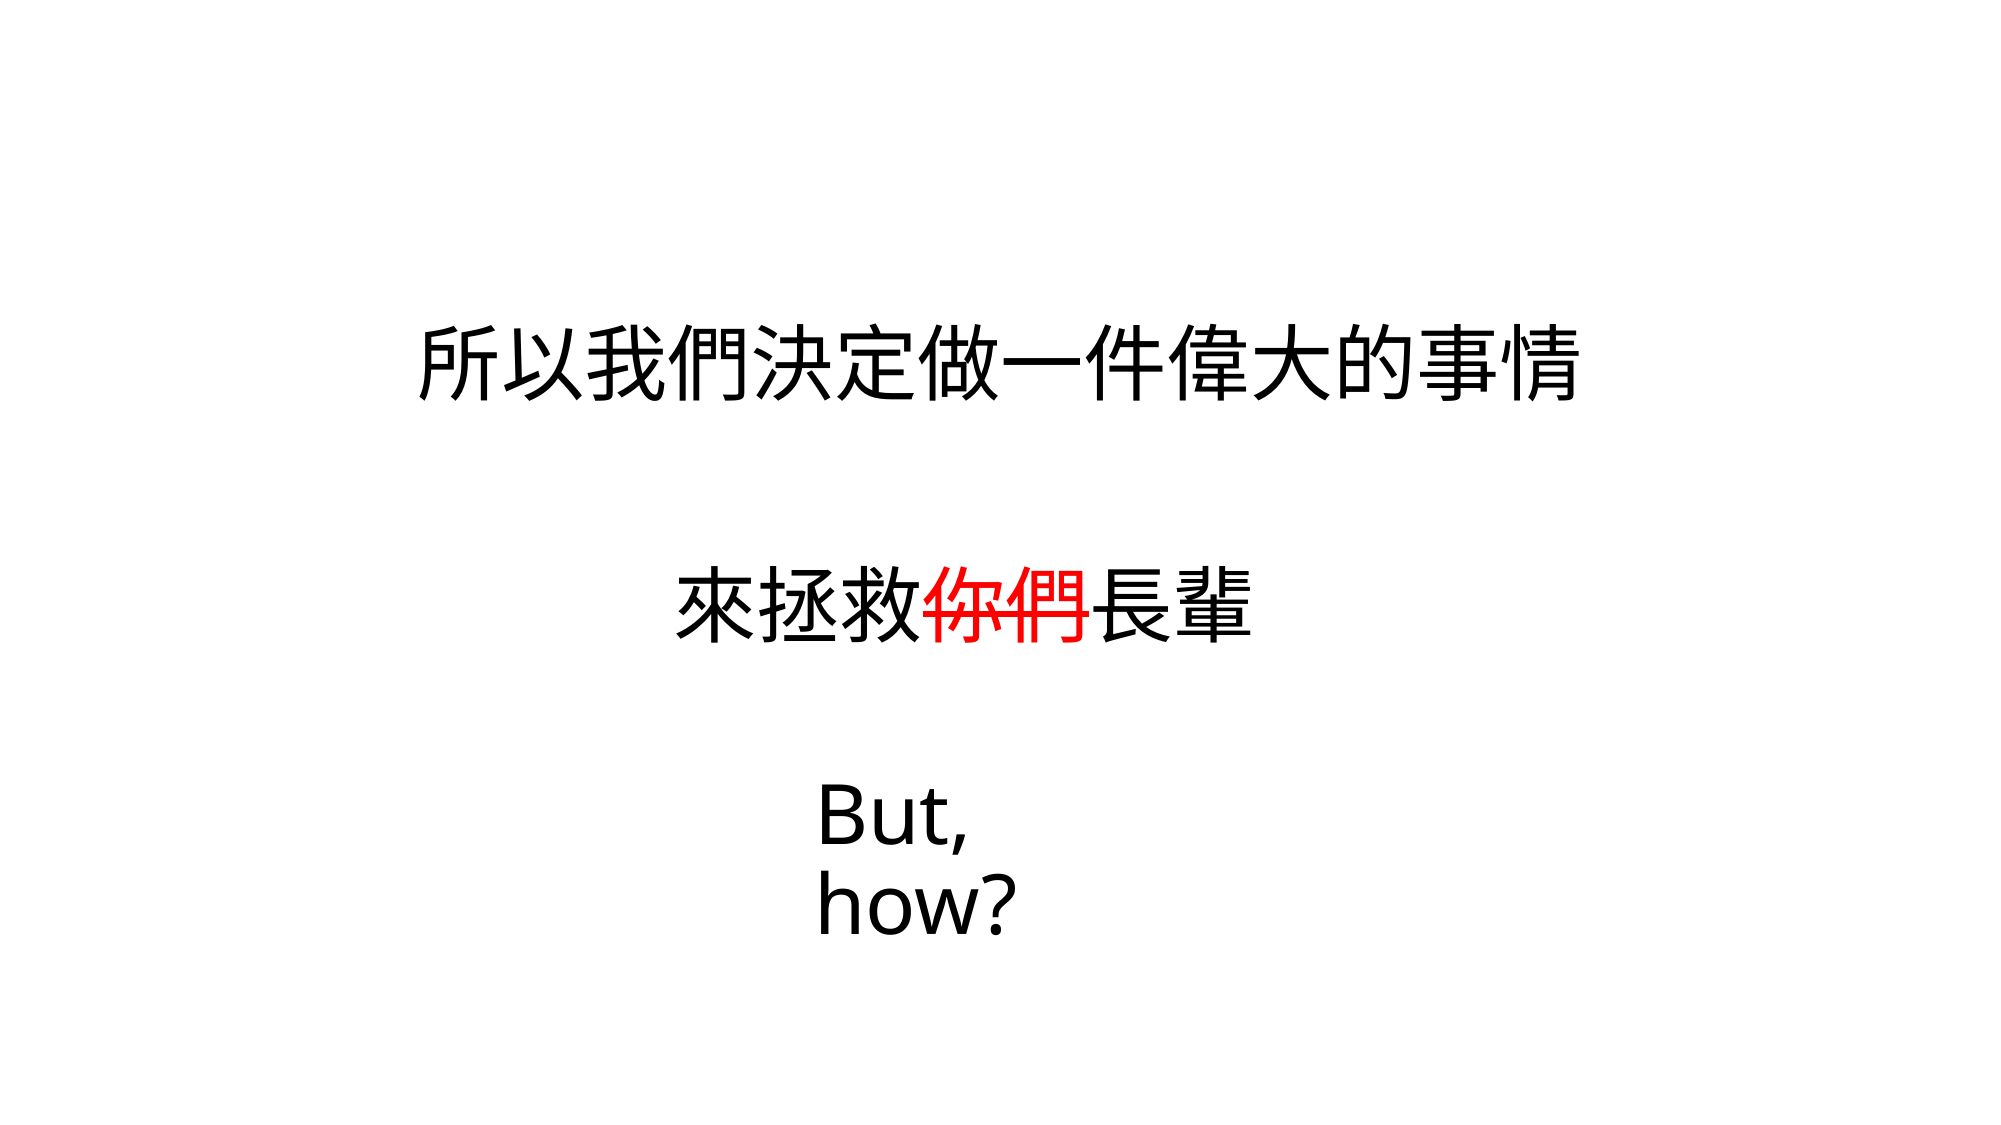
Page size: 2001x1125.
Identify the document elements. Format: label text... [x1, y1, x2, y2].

list 所以我們決定做一件偉大的事情 [402, 315, 1602, 442]
text_box But, how? [799, 765, 1206, 892]
text_box 來拯救你們長輩 [658, 545, 1347, 661]
